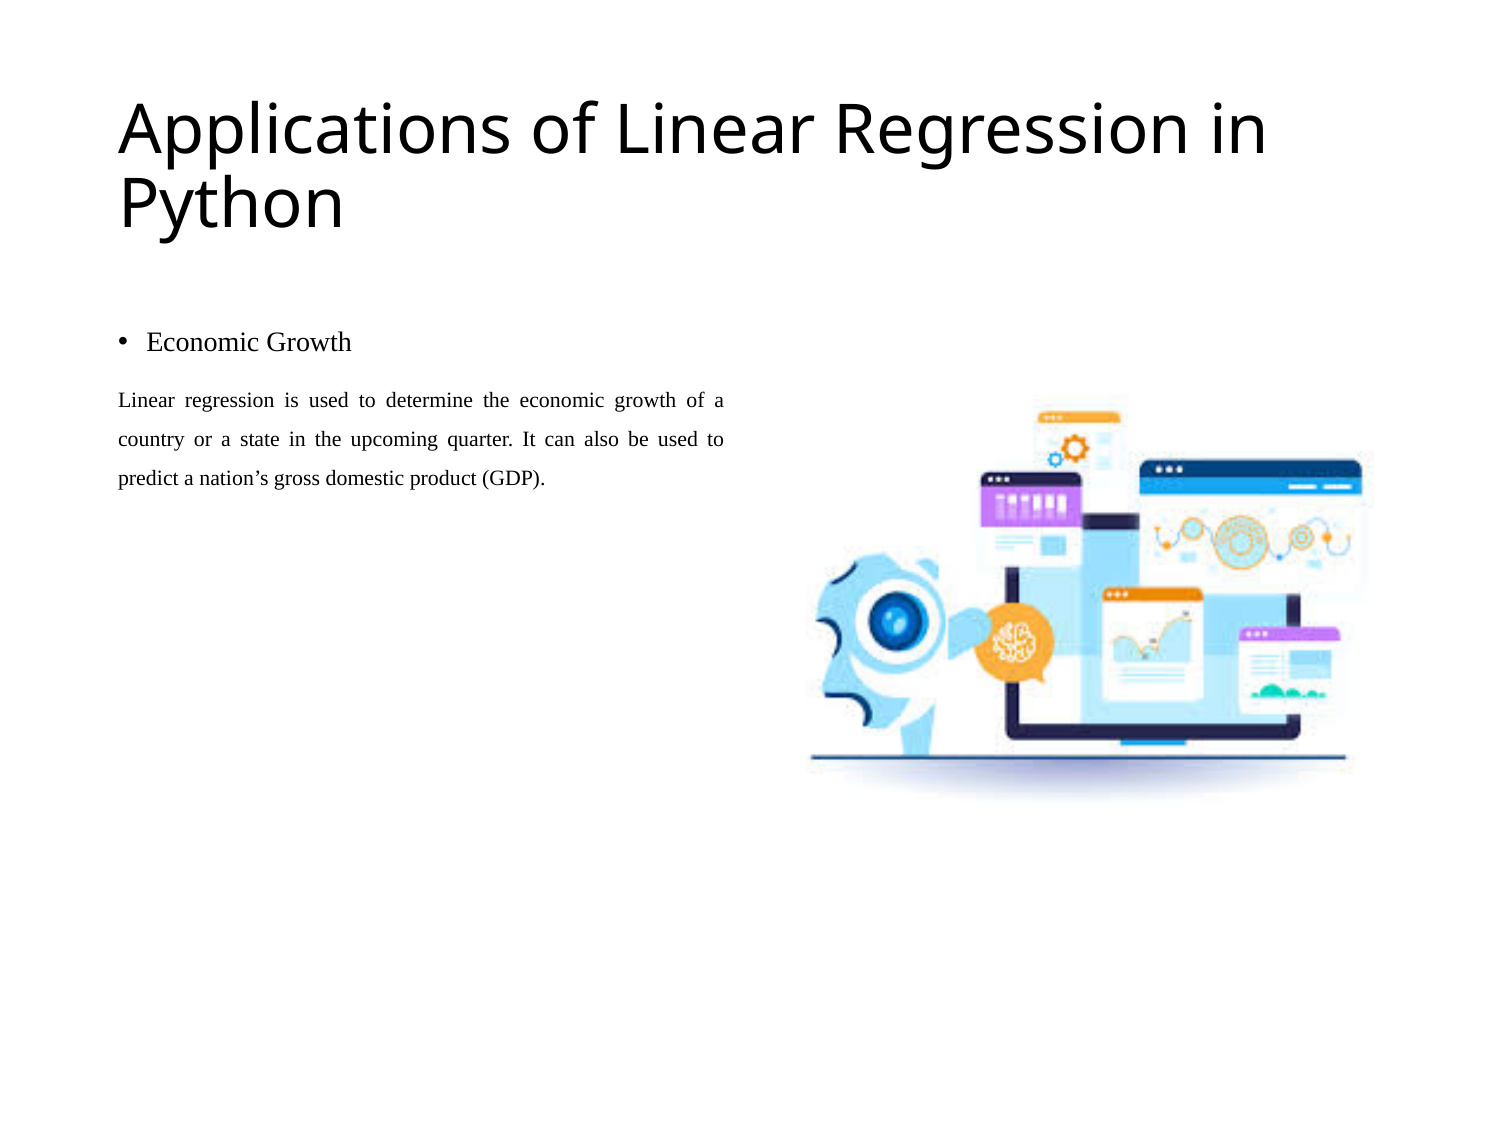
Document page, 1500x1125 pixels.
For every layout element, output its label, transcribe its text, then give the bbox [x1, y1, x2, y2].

list Economic Growth Linear regression is used to determine the economic growth of a country or a state in the upcoming quarter. It can also be used to predict a nation’s gross domestic product (GDP). [103, 299, 741, 1014]
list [749, 376, 1410, 805]
title Applications of Linear Regression in Python [103, 59, 1397, 278]
